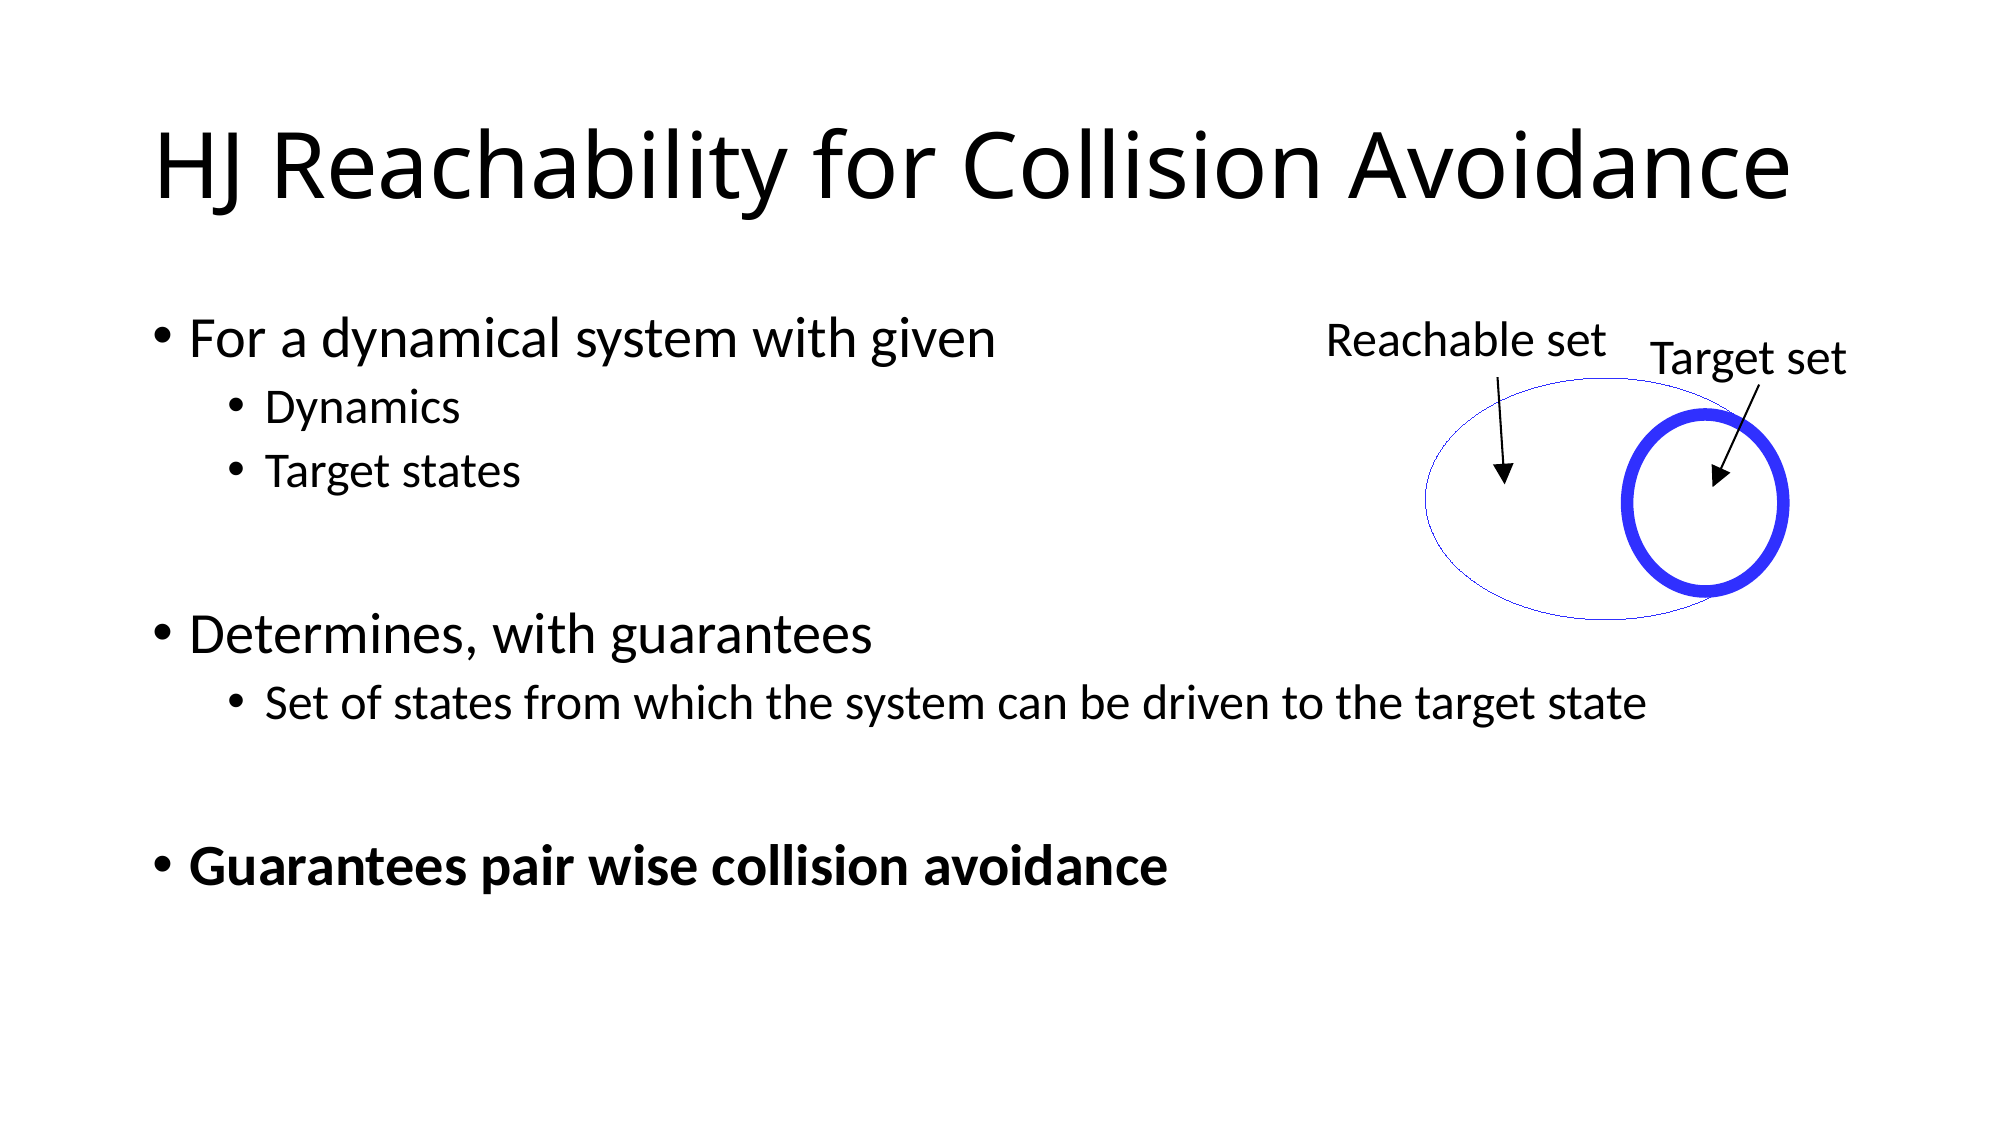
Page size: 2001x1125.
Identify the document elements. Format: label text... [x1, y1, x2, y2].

title HJ Reachability for Collision Avoidance [137, 59, 1863, 278]
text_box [1344, 299, 1838, 620]
